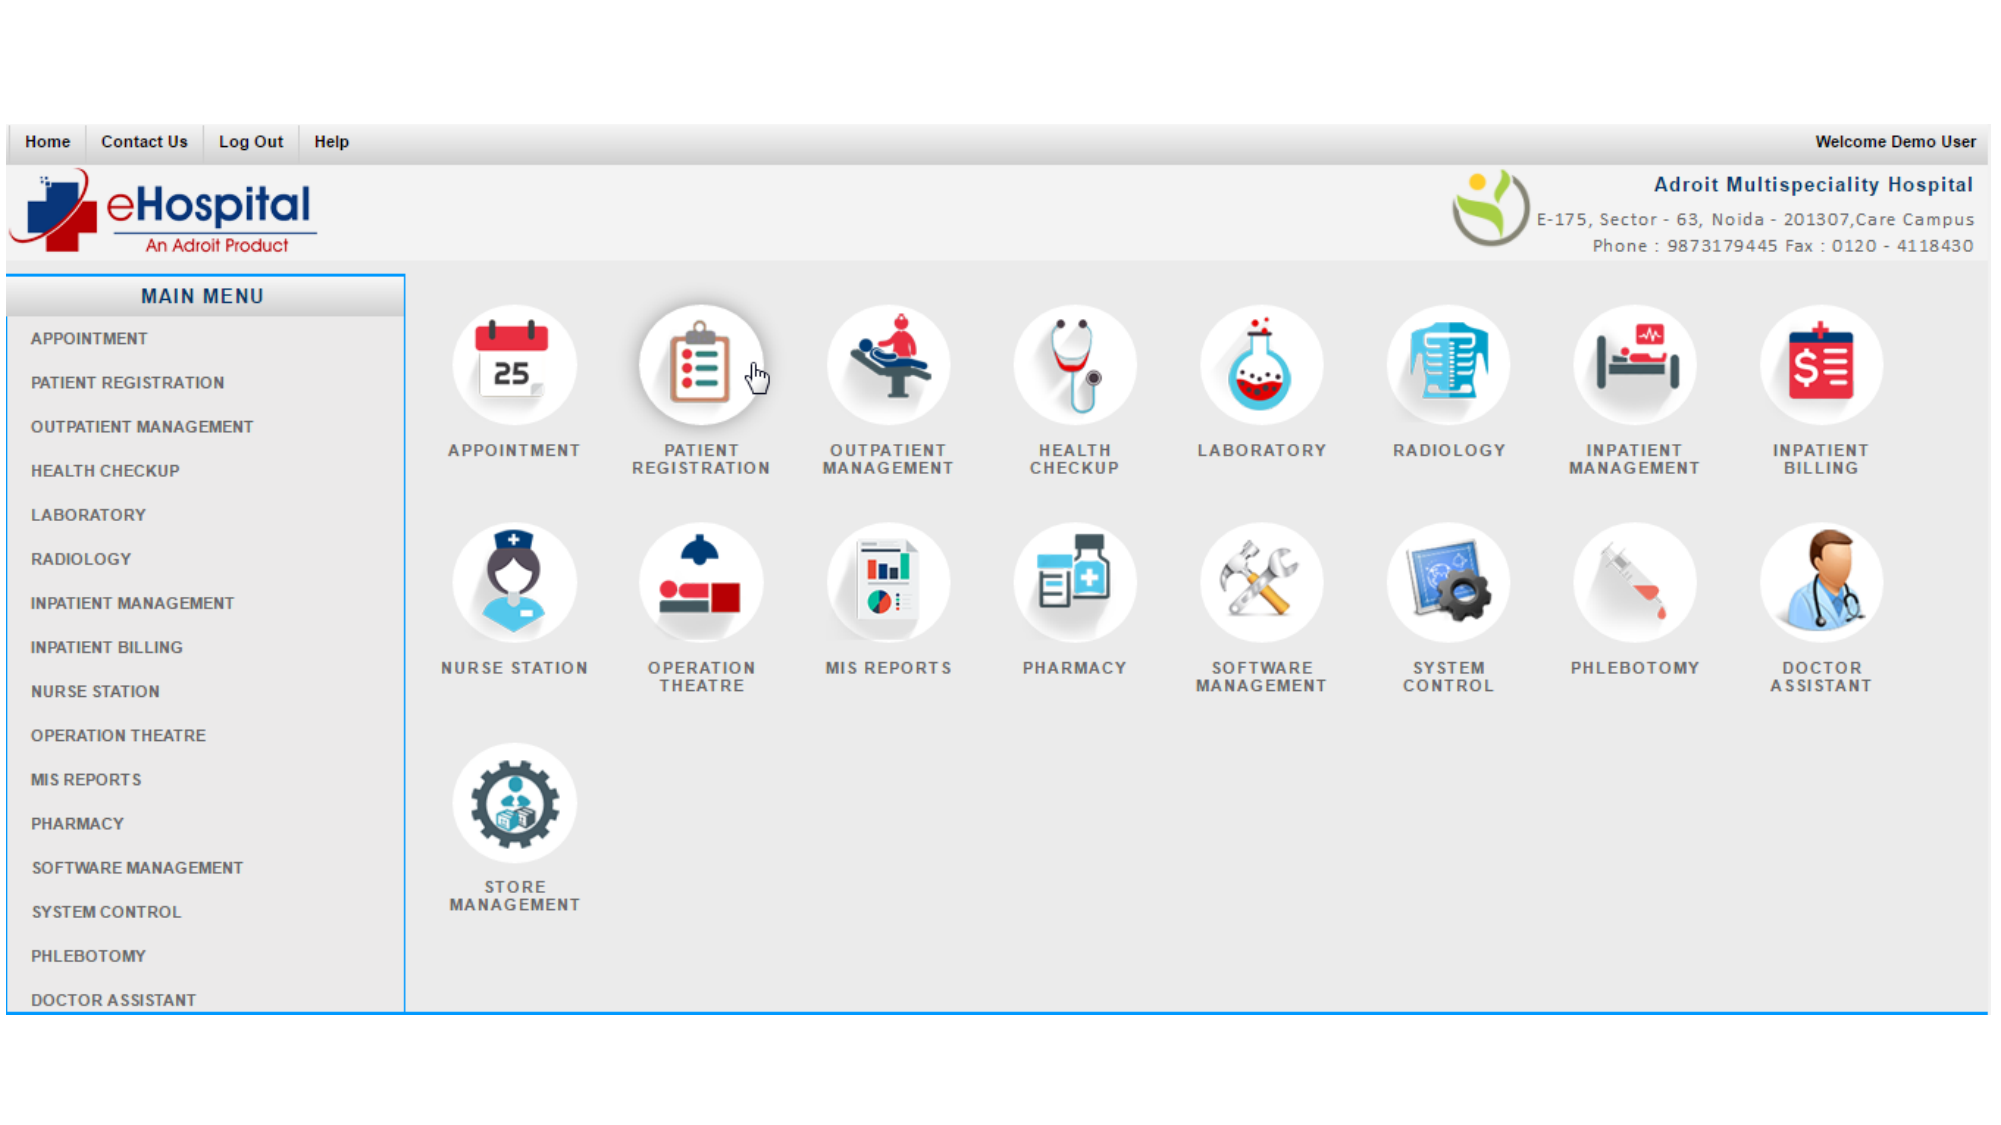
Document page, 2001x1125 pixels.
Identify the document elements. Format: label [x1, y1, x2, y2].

picture [6, 124, 1991, 1015]
